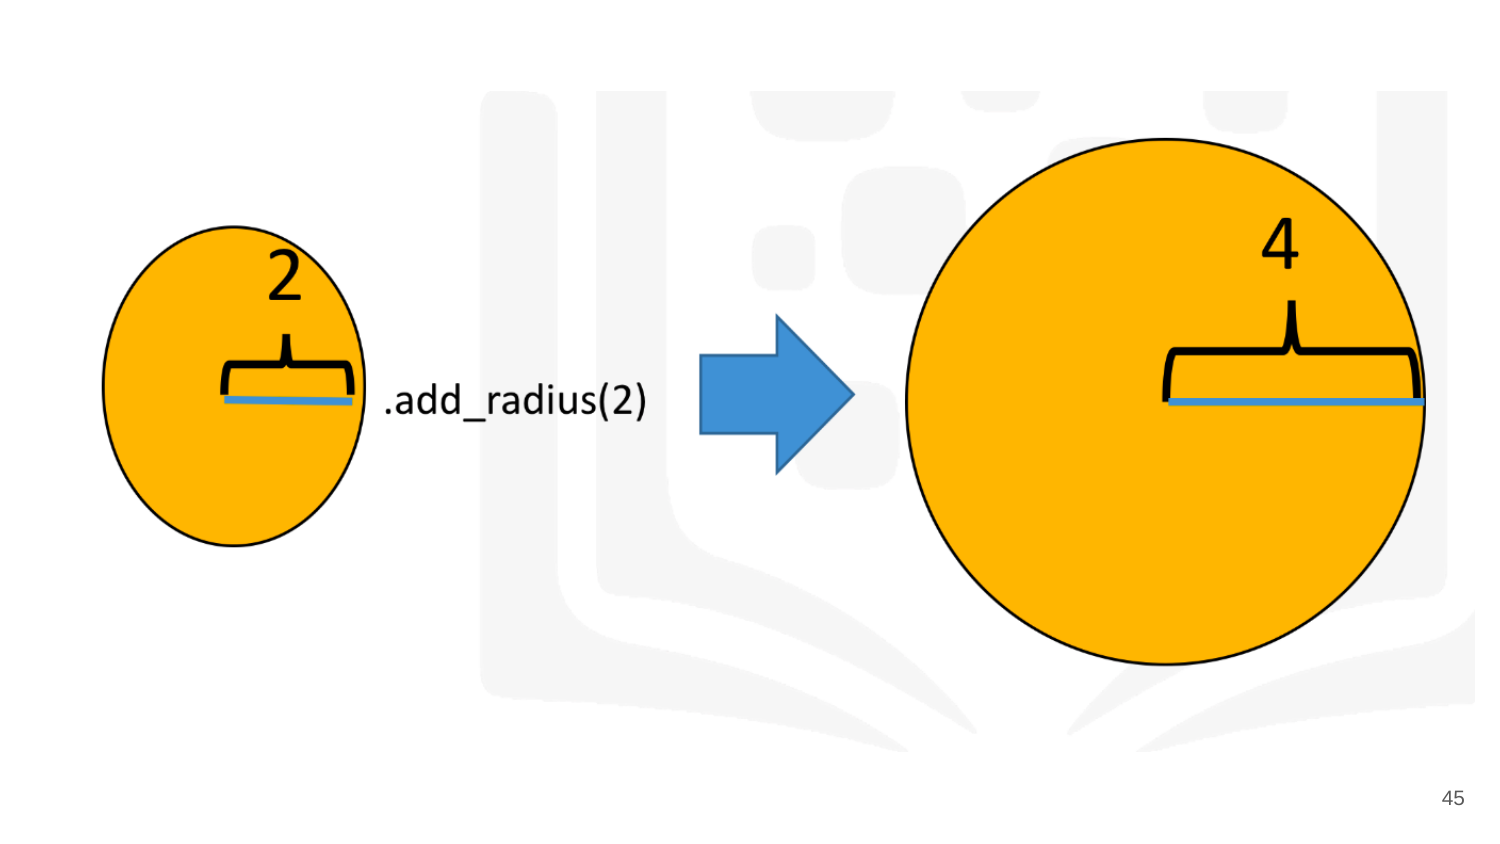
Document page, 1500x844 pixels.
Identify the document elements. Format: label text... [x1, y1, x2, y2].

picture [24, 91, 1476, 753]
slide_number ‹#› [1389, 764, 1480, 830]
